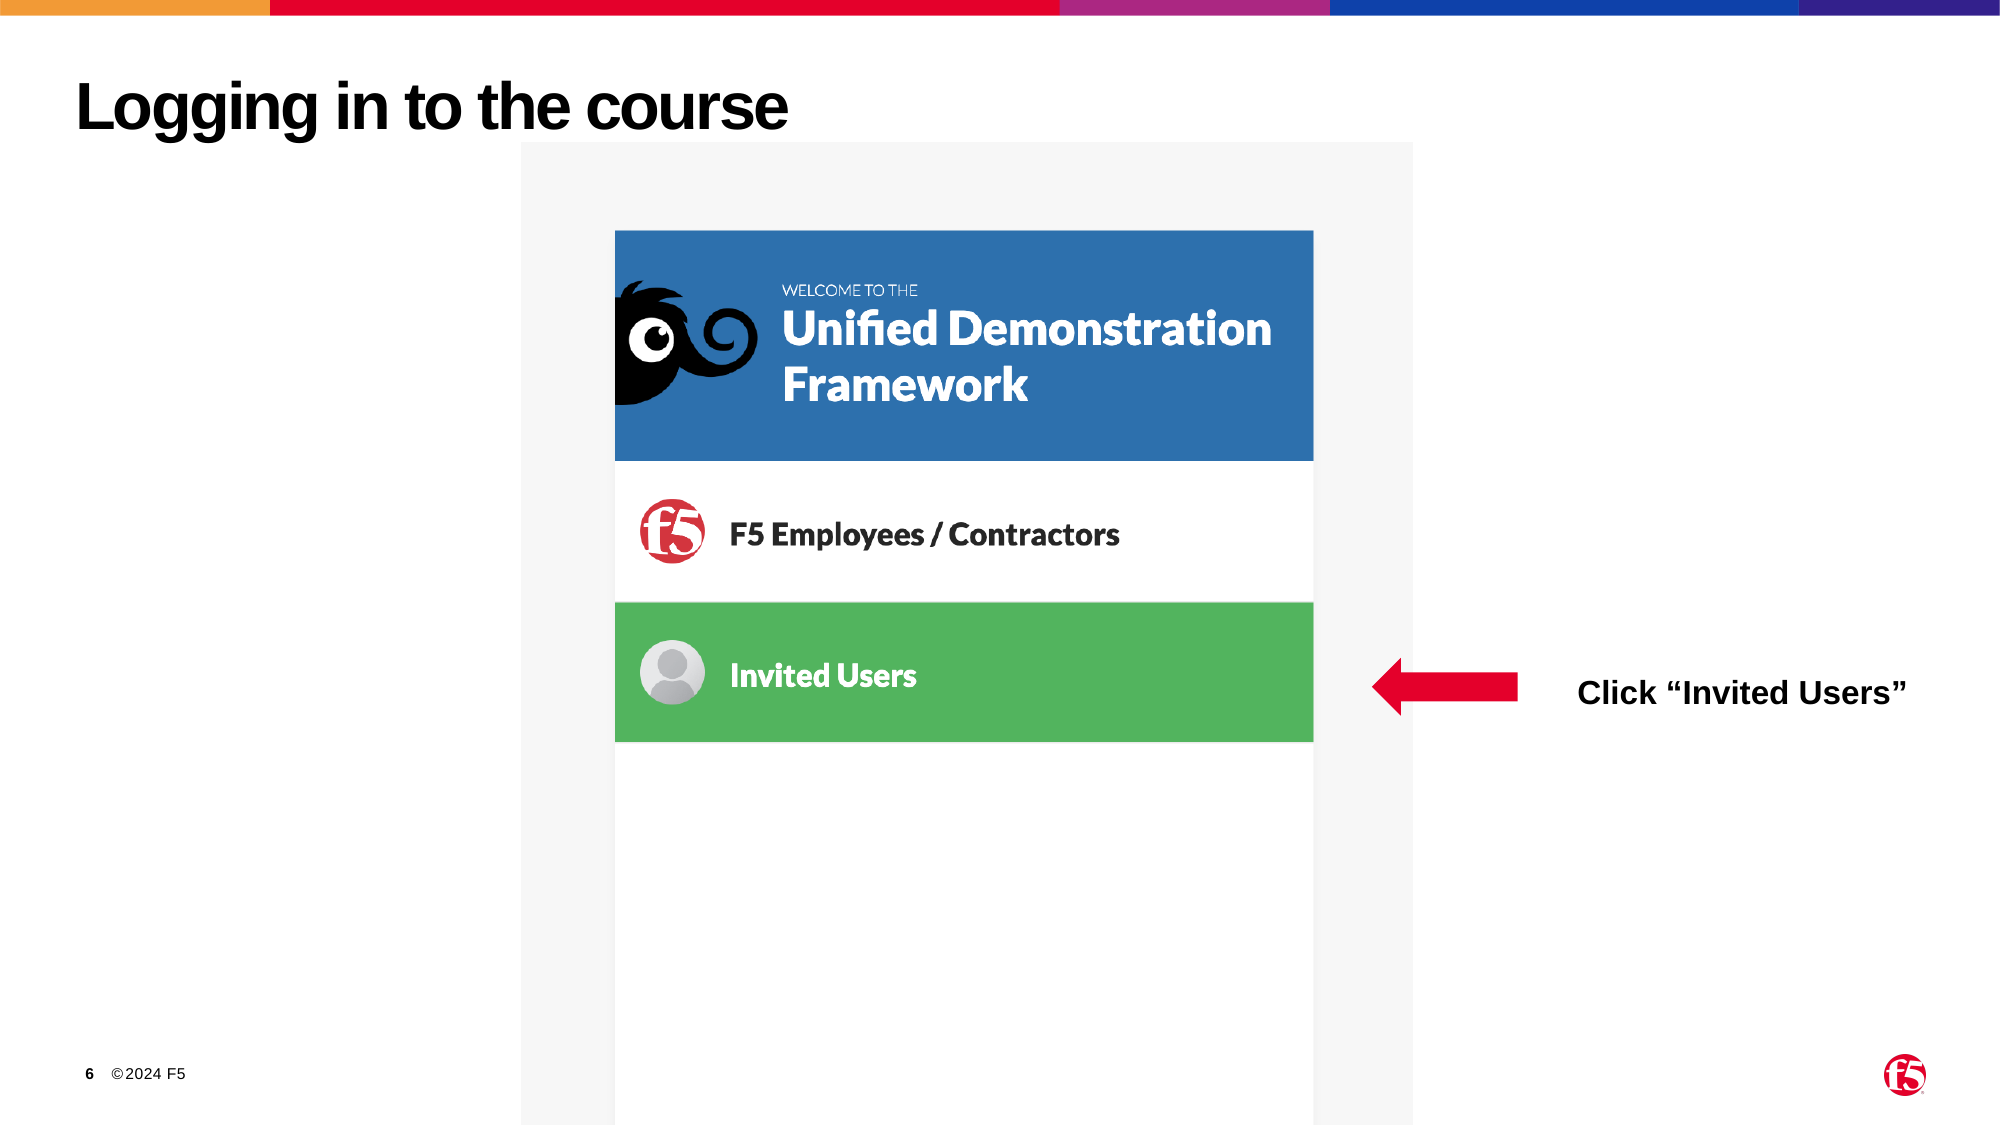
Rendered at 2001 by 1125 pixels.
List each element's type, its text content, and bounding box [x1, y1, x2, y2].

text_box [1413, 671, 1519, 703]
title Logging in to the course [75, 75, 1925, 152]
picture [0, 0, 2000, 16]
picture [521, 142, 1413, 1125]
picture [1884, 1054, 1926, 1096]
text_box Click “Invited Users” [1577, 657, 2000, 755]
